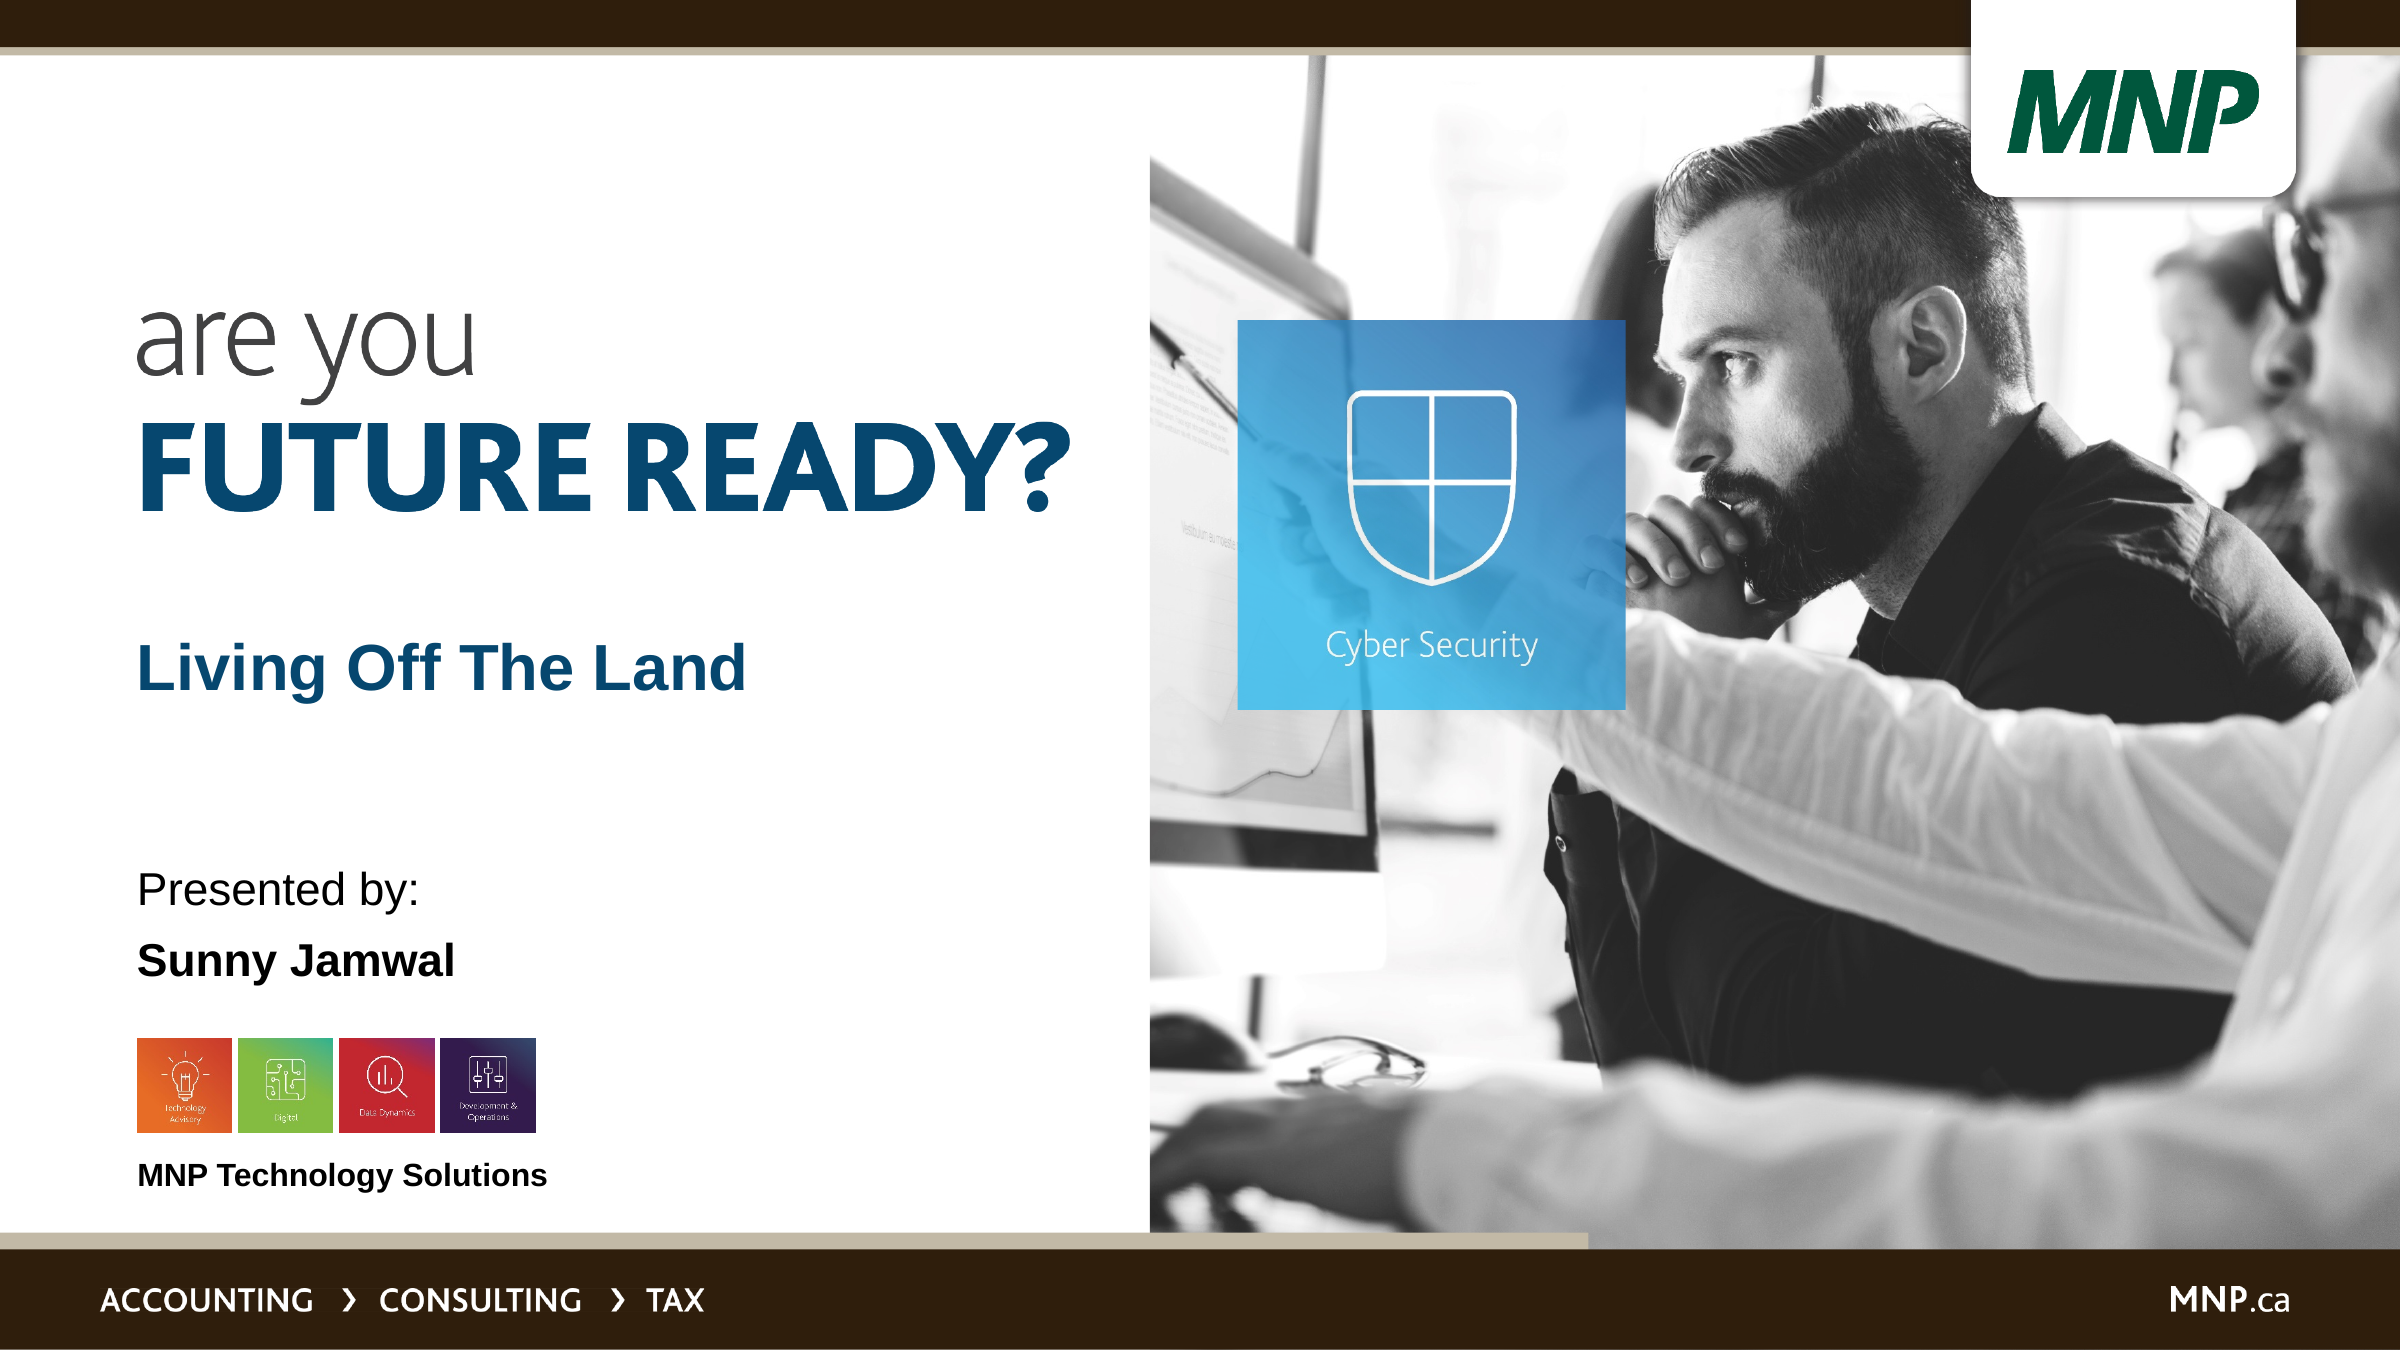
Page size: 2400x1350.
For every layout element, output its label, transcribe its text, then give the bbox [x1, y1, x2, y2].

picture [99, 1288, 705, 1312]
picture [137, 312, 1070, 512]
picture [2171, 1286, 2289, 1312]
text_box Living Off The Land [122, 604, 1497, 820]
list Sunny Jamwal [122, 923, 1925, 993]
picture [1149, 0, 2400, 1249]
text_box Presented by: [122, 852, 1925, 923]
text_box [122, 1037, 1498, 1202]
text_box [1235, 319, 1628, 711]
